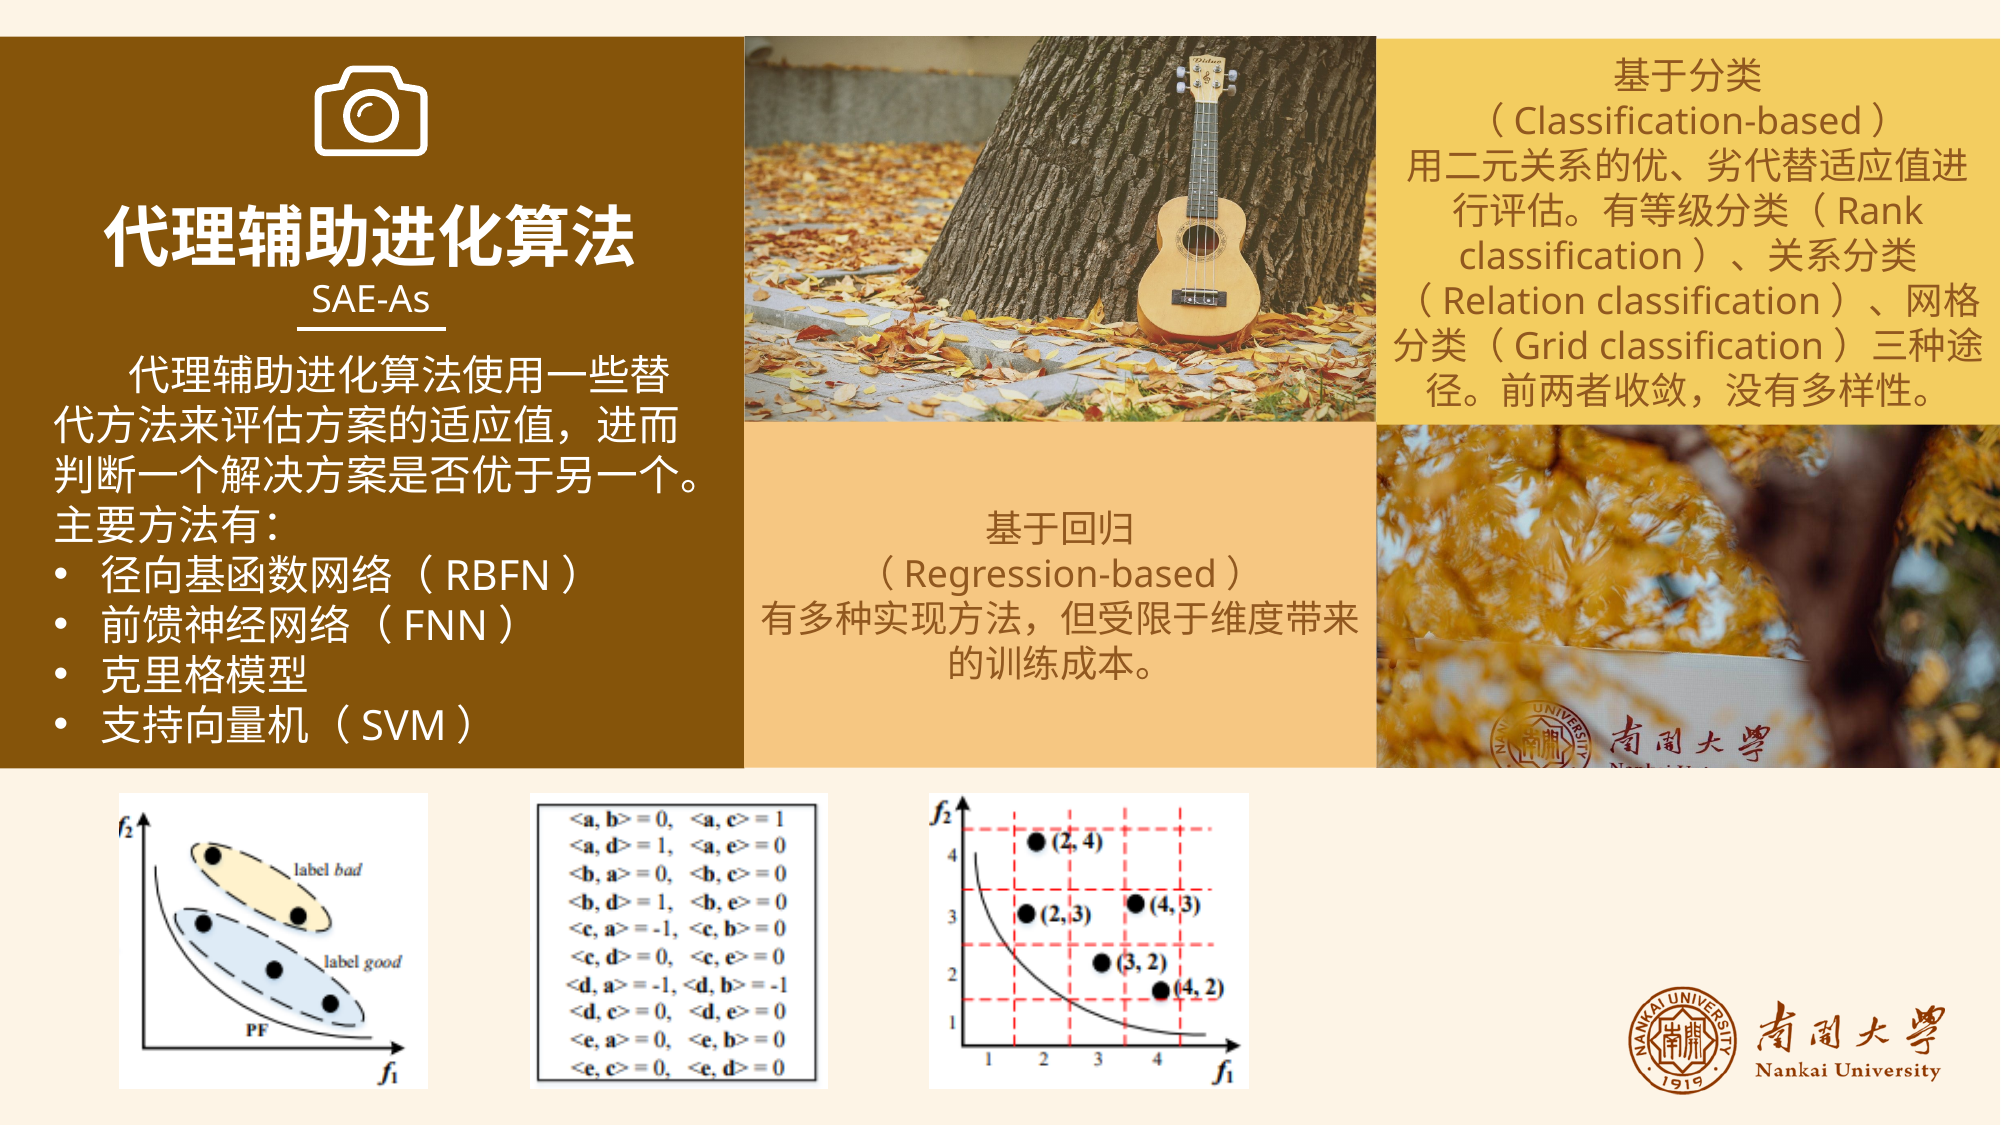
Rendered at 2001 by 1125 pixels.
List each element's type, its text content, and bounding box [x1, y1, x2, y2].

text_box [314, 65, 428, 157]
text_box 代理辅助进化算法使用一些替代方法来评估方案的适应值，进而判断一个解决方案是否优于另一个。主要方法有： 径向基函数网络（RBFN） 前馈神经网络（FNN） 克里格模型 支持向量机（SVM） [38, 341, 701, 753]
text_box 基于回归 （Regression-based） 有多种实现方法，但受限于维度带来的训练成本。 [743, 421, 1377, 769]
text_box 基于分类 （Classification-based） 用二元关系的优、劣代替适应值进行评估。有等级分类（Rank classification）、关系分类（Relation classification）、网格分类（Grid classification）三种途径。前两者收敛，没有多样性。 [1377, 38, 2000, 422]
picture [0, 0, 2001, 1125]
text_box [0, 36, 744, 769]
text_box 代理辅助进化算法 SAE-As [89, 187, 653, 328]
